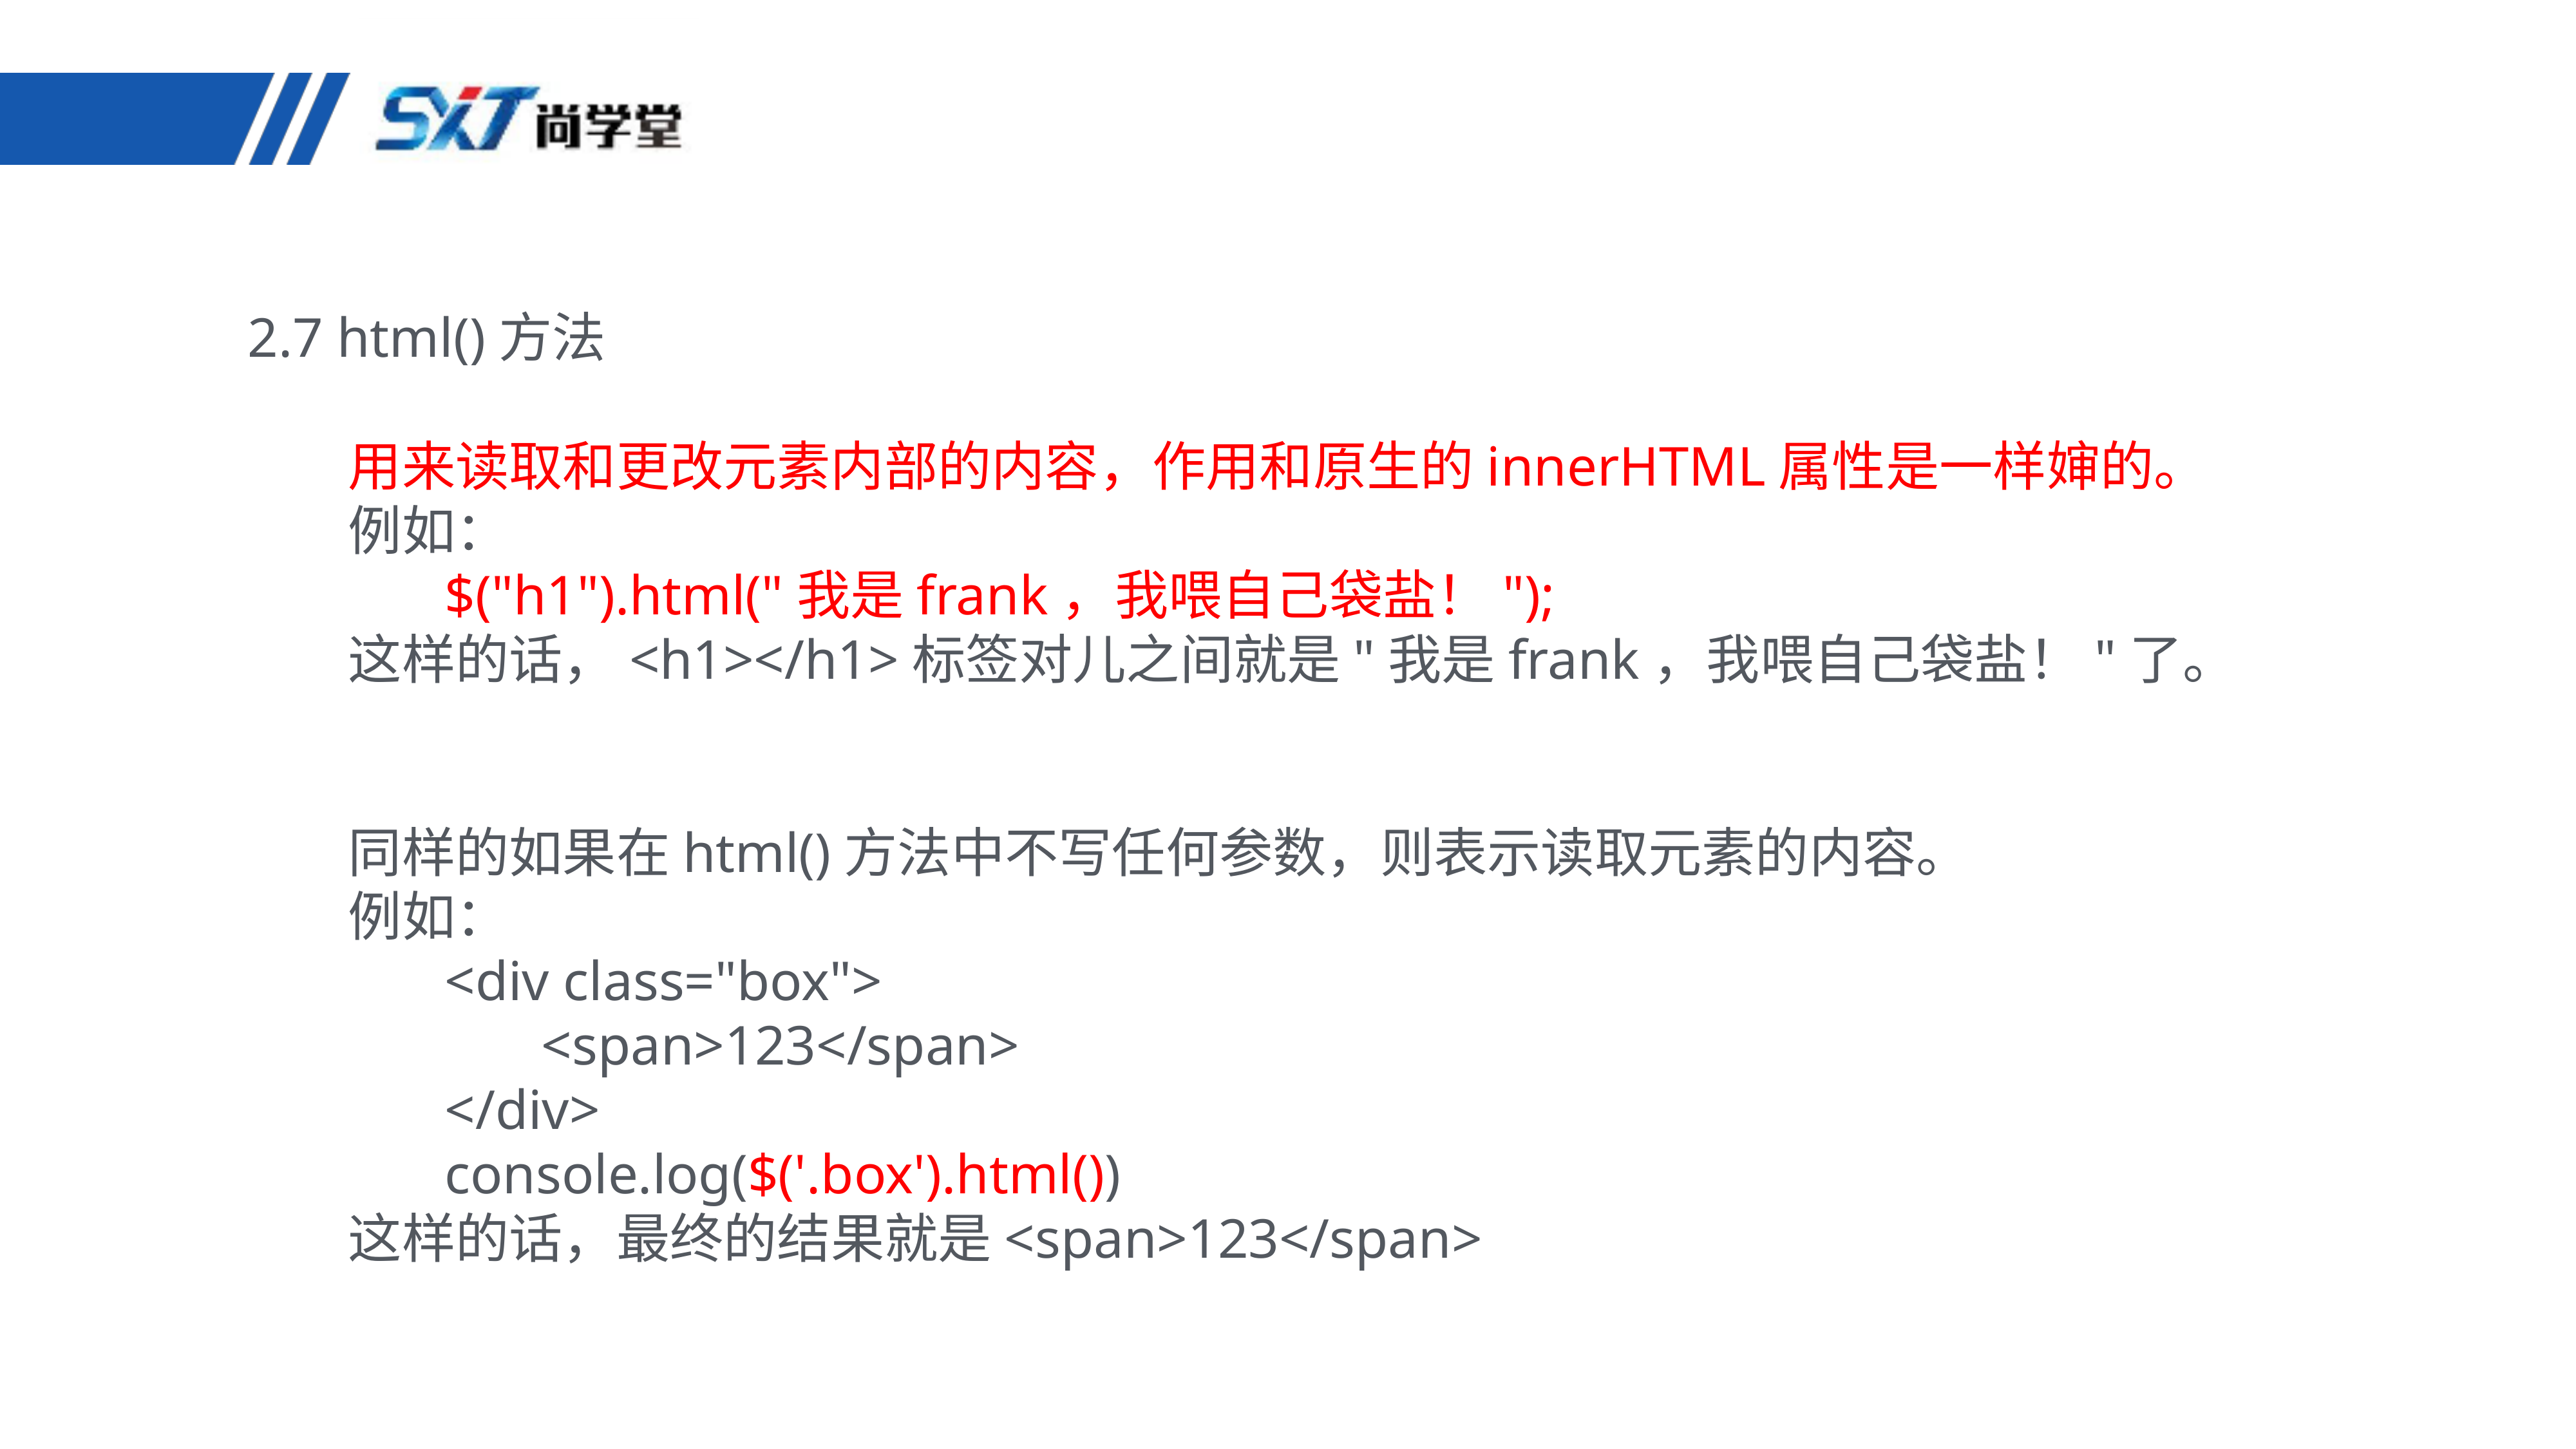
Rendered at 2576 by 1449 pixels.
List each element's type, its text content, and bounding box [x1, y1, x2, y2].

text_box 2.7 html()方法 用来读取和更改元素内部的内容，作用和原生的innerHTML属性是一样婶的。 例如： $("h1").html("我是frank，我喂自己袋盐！"); 这样的话，<h1></h1>标签对儿之间就是"我是frank，我喂自己袋盐！"了。 同样的如果在html()方法中不写任何参数，则表示读取元素的内容。 例如： <div class="box"> <span>123</span> </div> console.log($('.box').html()) 这样的话，最终的结果就是<span>123</span> [238, 298, 2523, 1274]
picture [359, 17, 699, 242]
picture [0, 73, 350, 165]
